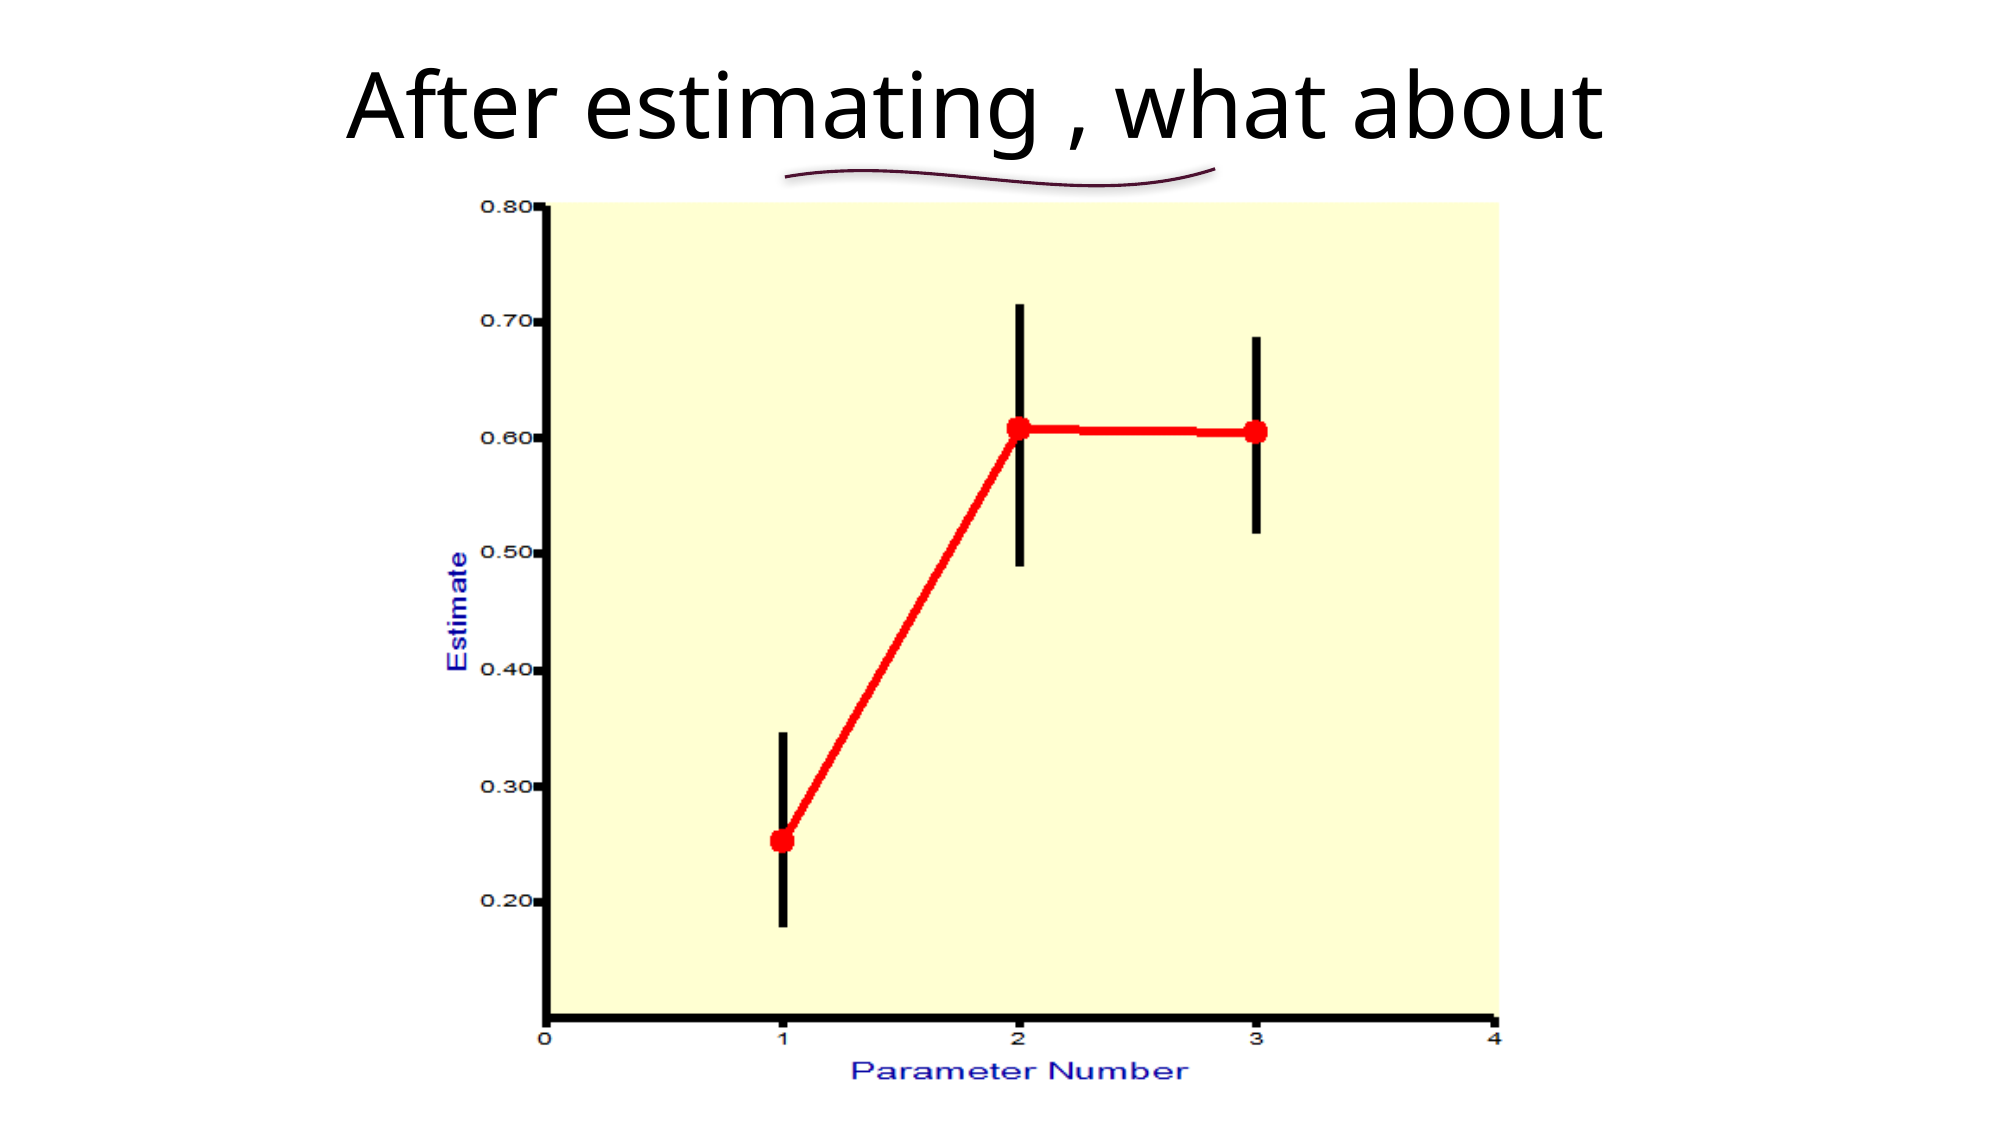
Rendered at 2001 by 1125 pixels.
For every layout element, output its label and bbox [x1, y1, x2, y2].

list [368, 184, 1553, 1121]
text_box [784, 168, 1216, 184]
